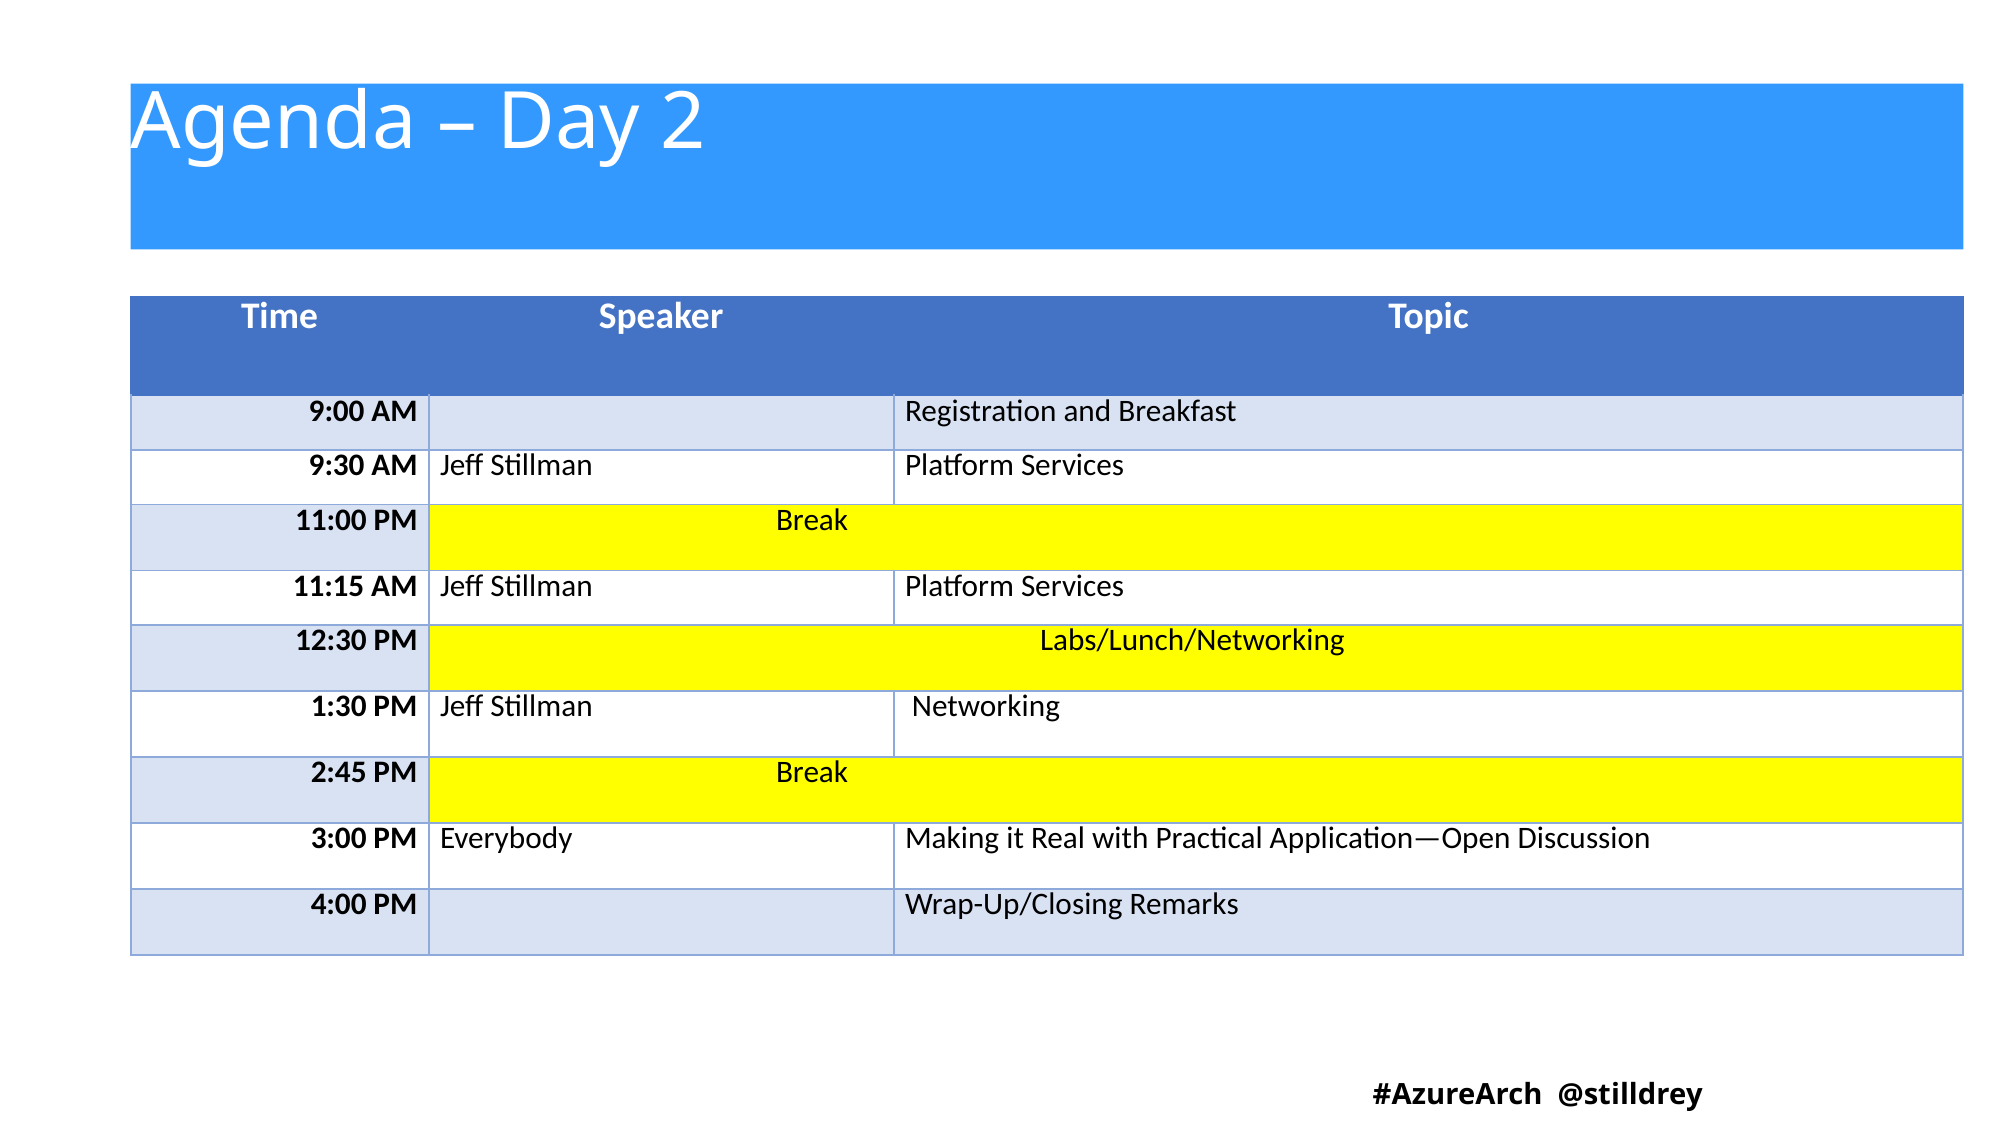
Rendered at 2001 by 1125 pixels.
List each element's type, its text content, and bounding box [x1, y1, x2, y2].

table_cell [430, 890, 893, 954]
table_cell 2:45 PM [132, 758, 428, 822]
table_cell Jeff Stillman [430, 571, 893, 624]
table_cell Making it Real with Practical Application—Open Discussion [895, 824, 1962, 888]
table_cell Jeff Stillman [430, 451, 893, 504]
title Agenda – Day 2 [130, 83, 1964, 250]
table_cell Break [430, 758, 1962, 822]
table_cell Registration and Breakfast [895, 396, 1962, 449]
table_cell Platform Services [895, 571, 1962, 624]
table_cell Break [430, 505, 1962, 570]
table_cell Wrap-Up/Closing Remarks [895, 890, 1962, 954]
table_cell Jeff Stillman [430, 692, 893, 756]
table_cell [430, 396, 893, 449]
table_cell Platform Services [895, 451, 1962, 504]
table_cell Labs/Lunch/Networking [430, 626, 1962, 690]
table_cell 9:00 AM [132, 396, 428, 449]
table_cell 3:00 PM [132, 824, 428, 888]
table_header Topic [894, 298, 1962, 394]
table_cell 11:15 AM [132, 571, 428, 624]
table_cell 4:00 PM [132, 890, 428, 954]
table_cell 12:30 PM [132, 626, 428, 690]
table_cell 9:30 AM [132, 451, 428, 504]
table_cell Networking [895, 692, 1962, 756]
table_header Speaker [429, 298, 894, 394]
table_cell 1:30 PM [132, 692, 428, 756]
table_cell 11:00 PM [132, 505, 428, 570]
table_cell Everybody [430, 824, 893, 888]
table_header Time [132, 298, 429, 394]
